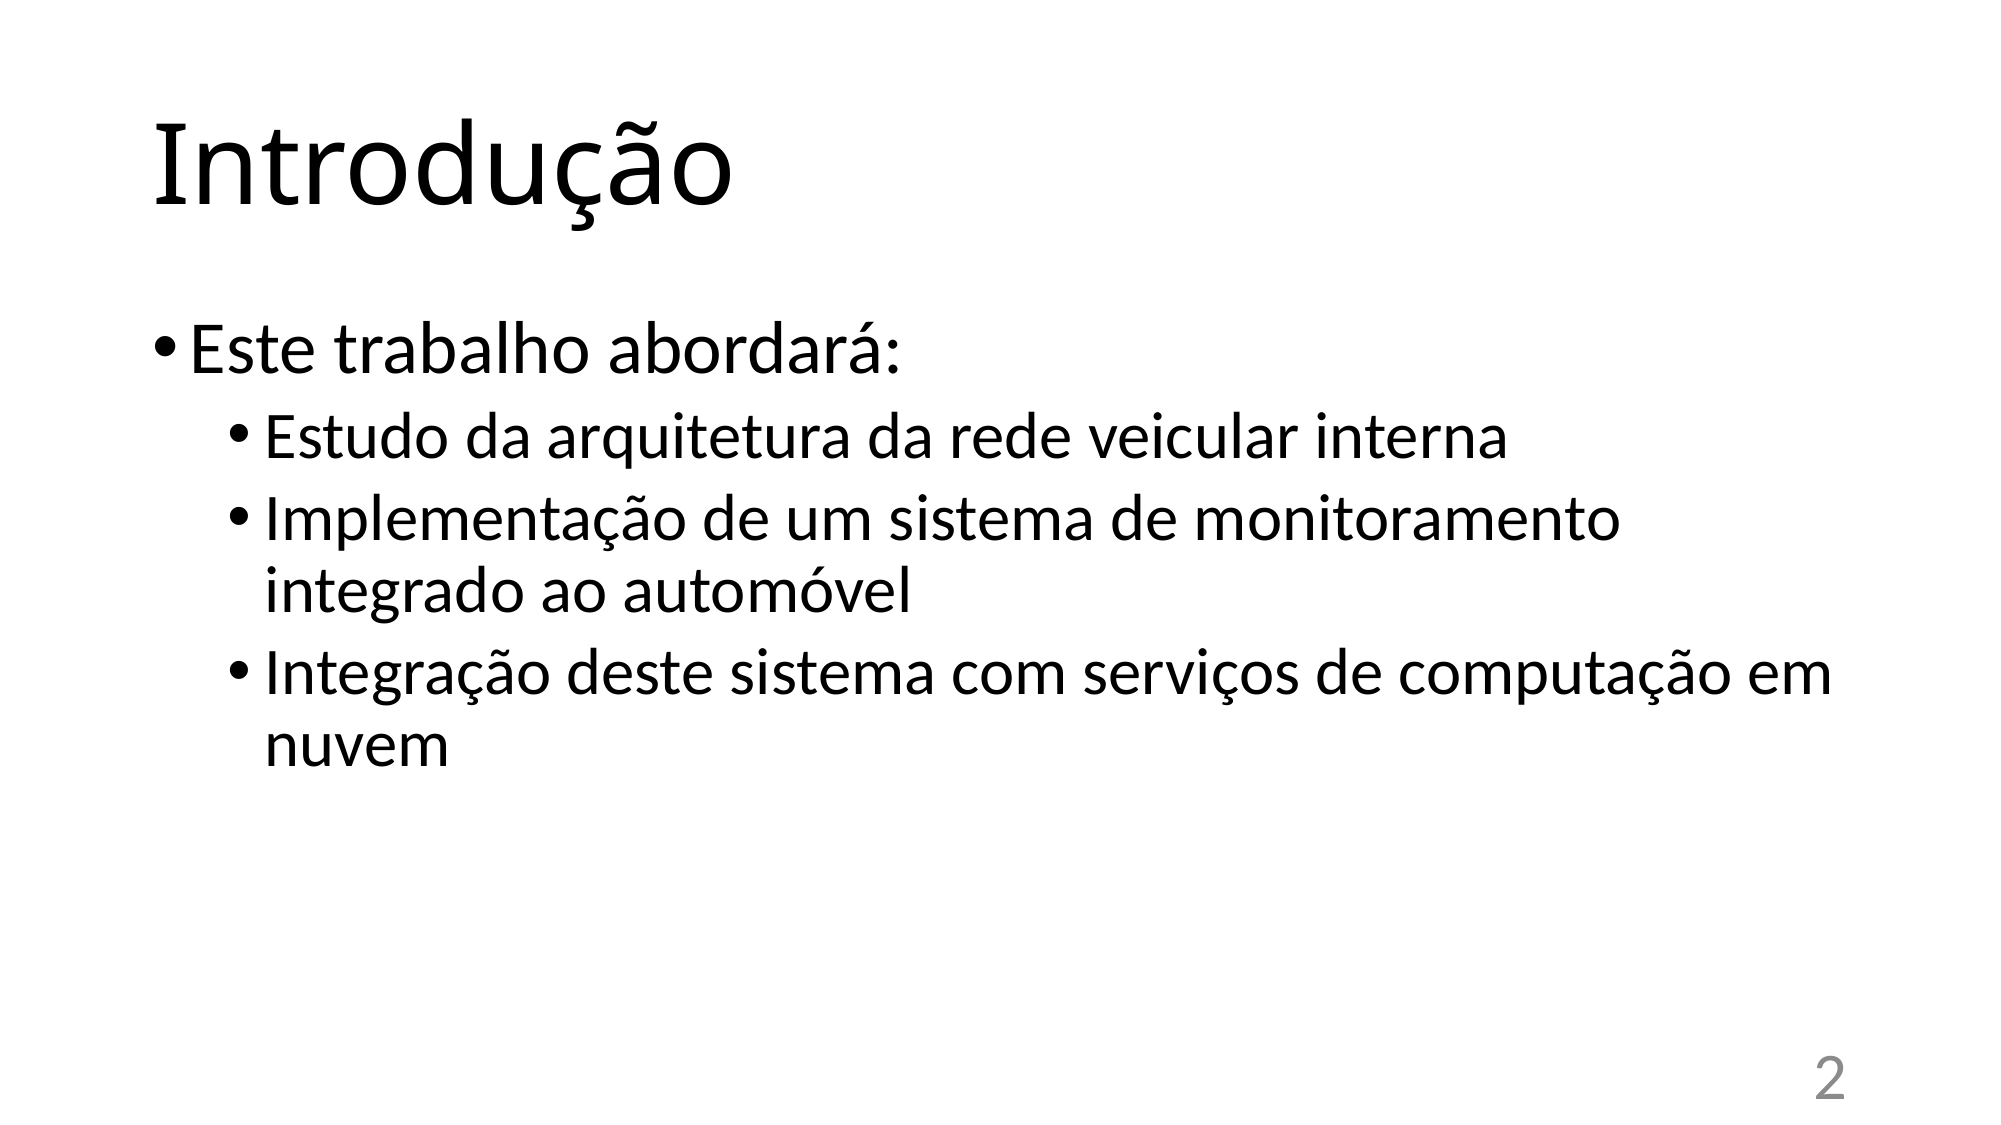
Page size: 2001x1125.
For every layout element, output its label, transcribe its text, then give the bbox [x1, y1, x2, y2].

slide_number 2 [1412, 1042, 1863, 1103]
title Introdução [137, 59, 1863, 278]
list Este trabalho abordará: Estudo da arquitetura da rede veicular interna Implementação de um sistema de monitoramento integrado ao automóvel Integração deste sistema com serviços de computação em nuvem [137, 301, 1863, 836]
